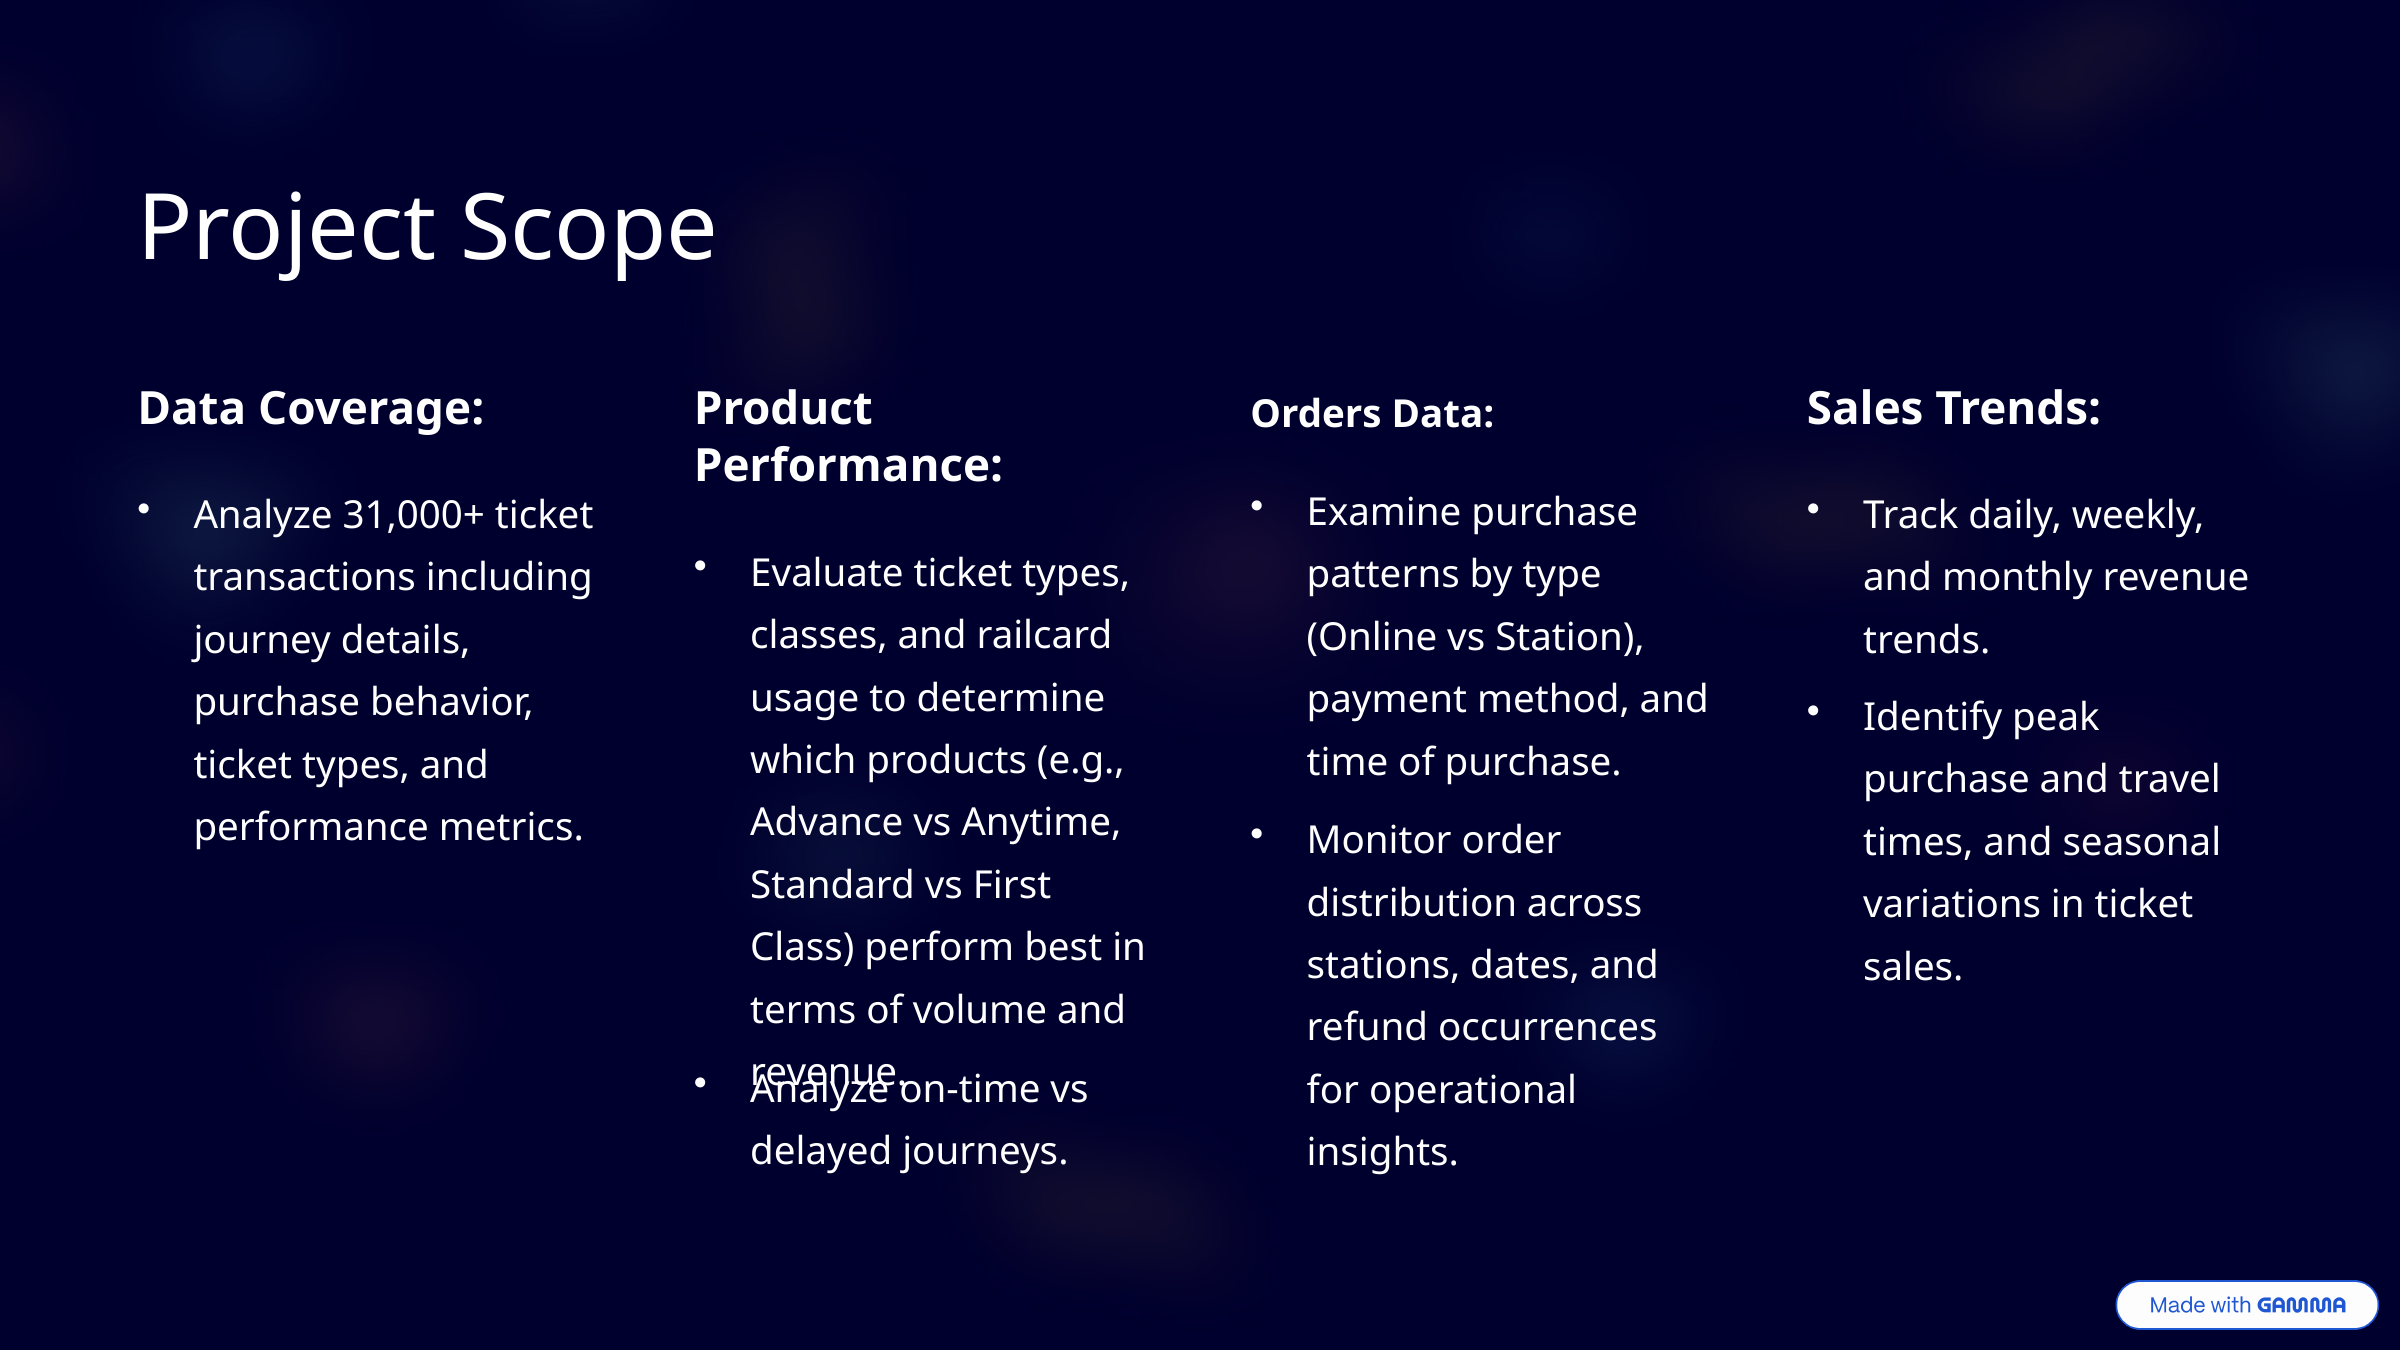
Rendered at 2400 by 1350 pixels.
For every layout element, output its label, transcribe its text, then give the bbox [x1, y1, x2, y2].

text_box Track daily, weekly, and monthly revenue trends. [1806, 473, 2267, 662]
text_box Identify peak purchase and travel times, and seasonal variations in ticket sales. [1806, 675, 2267, 927]
text_box Monitor order distribution across stations, dates, and refund occurrences for operational insights. [1250, 798, 1710, 1113]
text_box Orders Data: [1250, 372, 1710, 436]
text_box Analyze 31,000+ ticket transactions including journey details, purchase behavior, ticket types, and performance metrics. [137, 473, 597, 851]
text_box Sales Trends: [1806, 376, 2267, 435]
text_box Evaluate ticket types, classes, and railcard usage to determine which products (e.g., Advance vs Anytime, Standard vs First Class) perform best in terms of volume and revenue. [693, 531, 1154, 1034]
picture [2106, 1271, 2389, 1339]
text_box Data Coverage: [137, 376, 597, 435]
text_box Project Scope [137, 162, 1062, 279]
text_box Product Performance: [693, 376, 1154, 492]
text_box Examine purchase patterns by type (Online vs Station), payment method, and time of purchase. [1250, 470, 1710, 785]
text_box Analyze on-time vs delayed journeys. [693, 1047, 1154, 1174]
